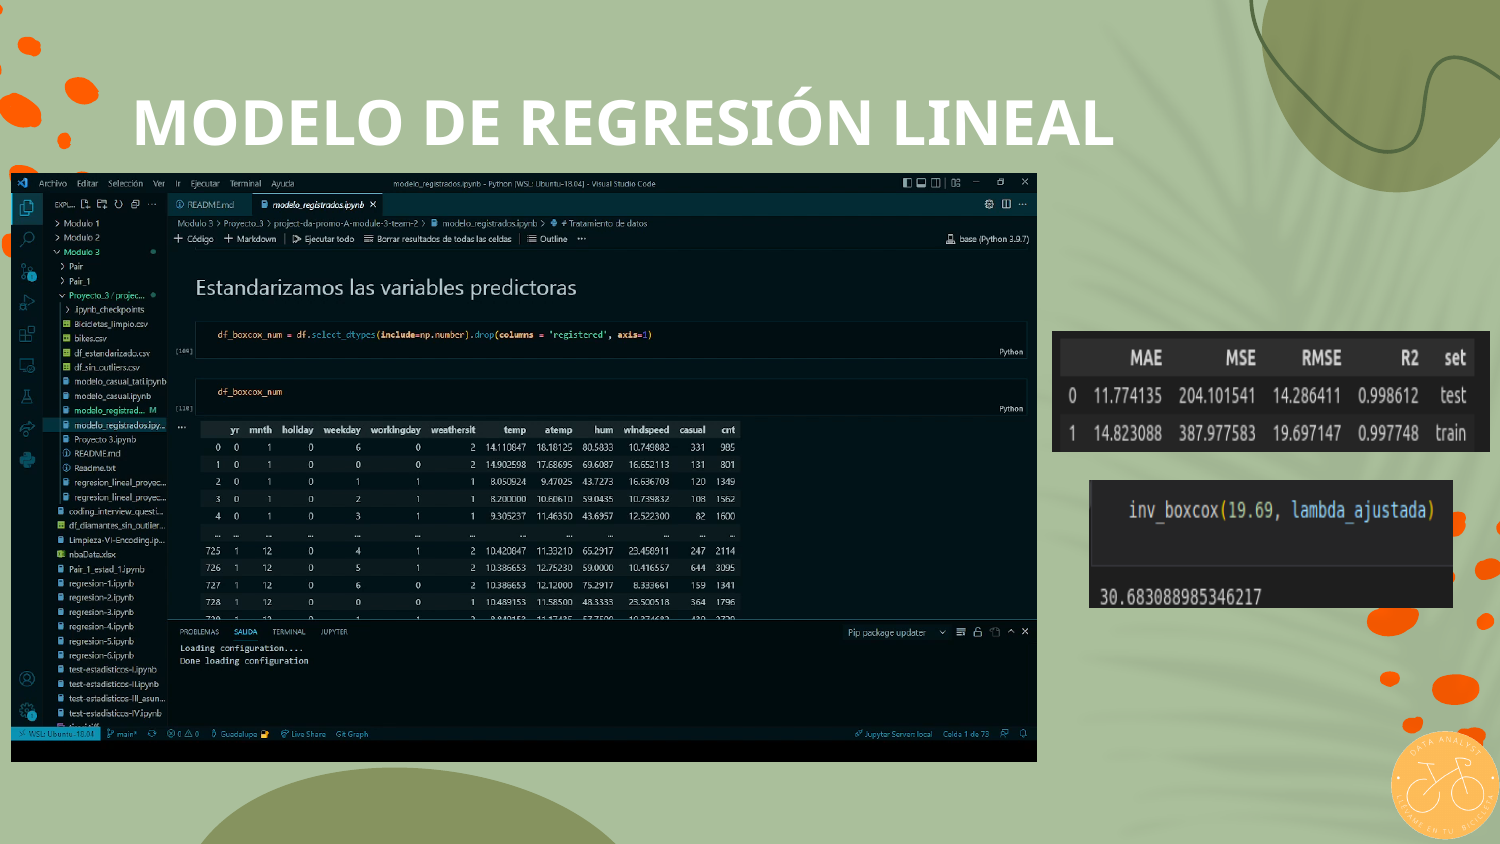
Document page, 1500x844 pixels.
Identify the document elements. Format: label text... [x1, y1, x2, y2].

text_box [10, 172, 1038, 764]
title MODELO DE REGRESIÓN LINEAL [116, 67, 1410, 162]
picture [890, 0, 1500, 844]
